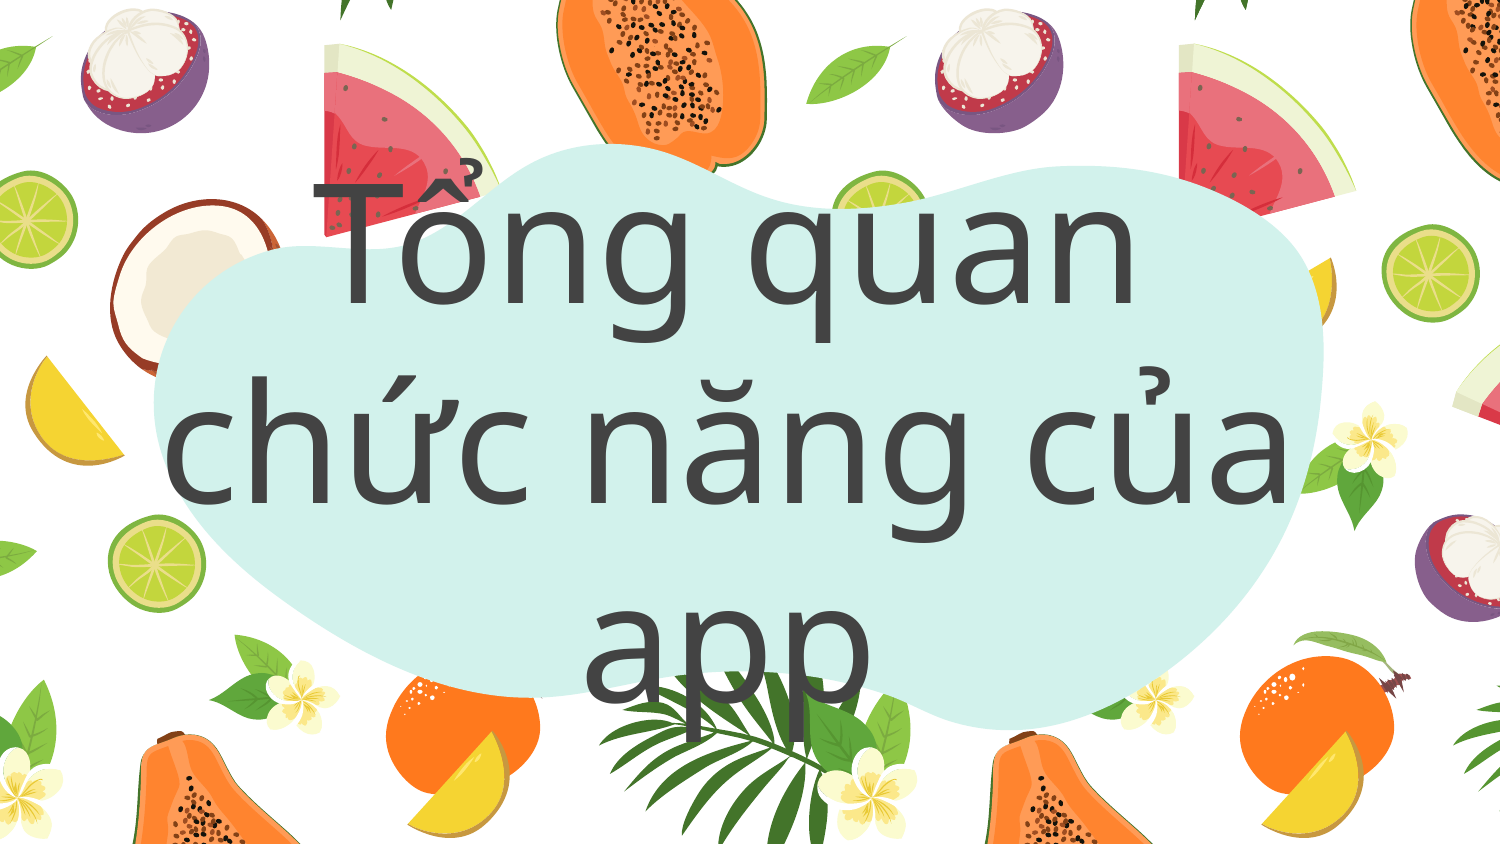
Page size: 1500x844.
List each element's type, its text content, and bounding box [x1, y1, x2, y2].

title Tổng quan chức năng của app [100, 303, 1357, 569]
